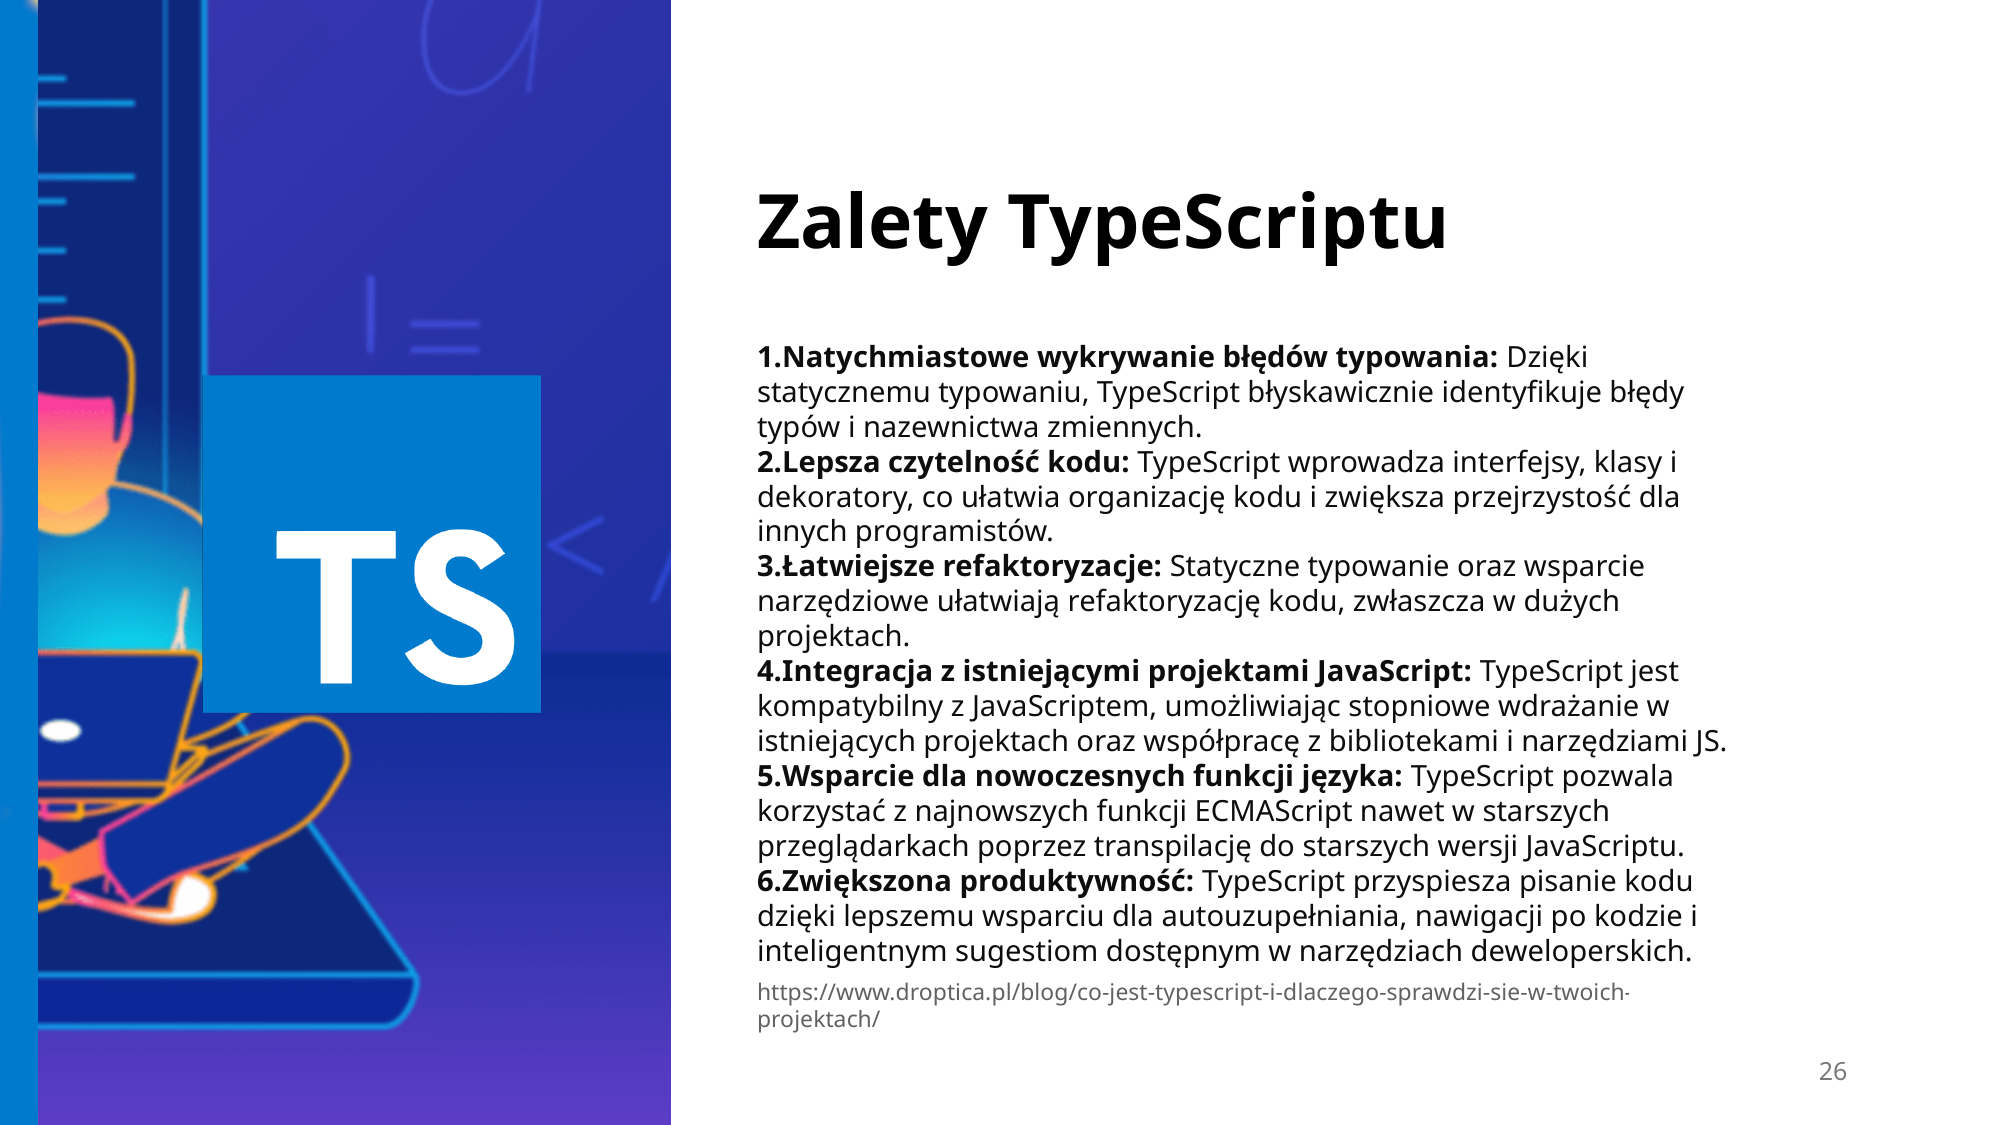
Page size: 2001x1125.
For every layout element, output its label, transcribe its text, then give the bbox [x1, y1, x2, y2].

text_box Zalety TypeScriptu [742, 166, 1950, 272]
slide_number 26 [1412, 1042, 1863, 1103]
text_box Natychmiastowe wykrywanie błędów typowania: Dzięki statycznemu typowaniu, TypeScript błyskawicznie identyfikuje błędy typów i nazewnictwa zmiennych. Lepsza czytelność kodu: TypeScript wprowadza interfejsy, klasy i dekoratory, co ułatwia organizację kodu i zwiększa przejrzystość dla innych programistów. Łatwiejsze refaktoryzacje: Statyczne typowanie oraz wsparcie narzędziowe ułatwiają refaktoryzację kodu, zwłaszcza w dużych projektach. Integracja z istniejącymi projektami JavaScript: TypeScript jest kompatybilny z JavaScriptem, umożliwiając stopniowe wdrażanie w istniejących projektach oraz współpracę z bibliotekami i narzędziami JS. Wsparcie dla nowoczesnych funkcji języka: TypeScript pozwala korzystać z najnowszych funkcji ECMAScript nawet w starszych przeglądarkach poprzez transpilację do starszych wersji JavaScriptu. Zwiększona produktywność: TypeScript przyspiesza pisanie kodu dzięki lepszemu wsparciu dla autouzupełniania, nawigacji po kodzie i inteligentnym sugestiom dostępnym w narzędziach deweloperskich. [742, 330, 1764, 969]
picture [0, 0, 671, 1125]
text_box https://www.droptica.pl/blog/co-jest-typescript-i-dlaczego-sprawdzi-sie-w-twoich-projektach/ [742, 969, 1764, 1040]
